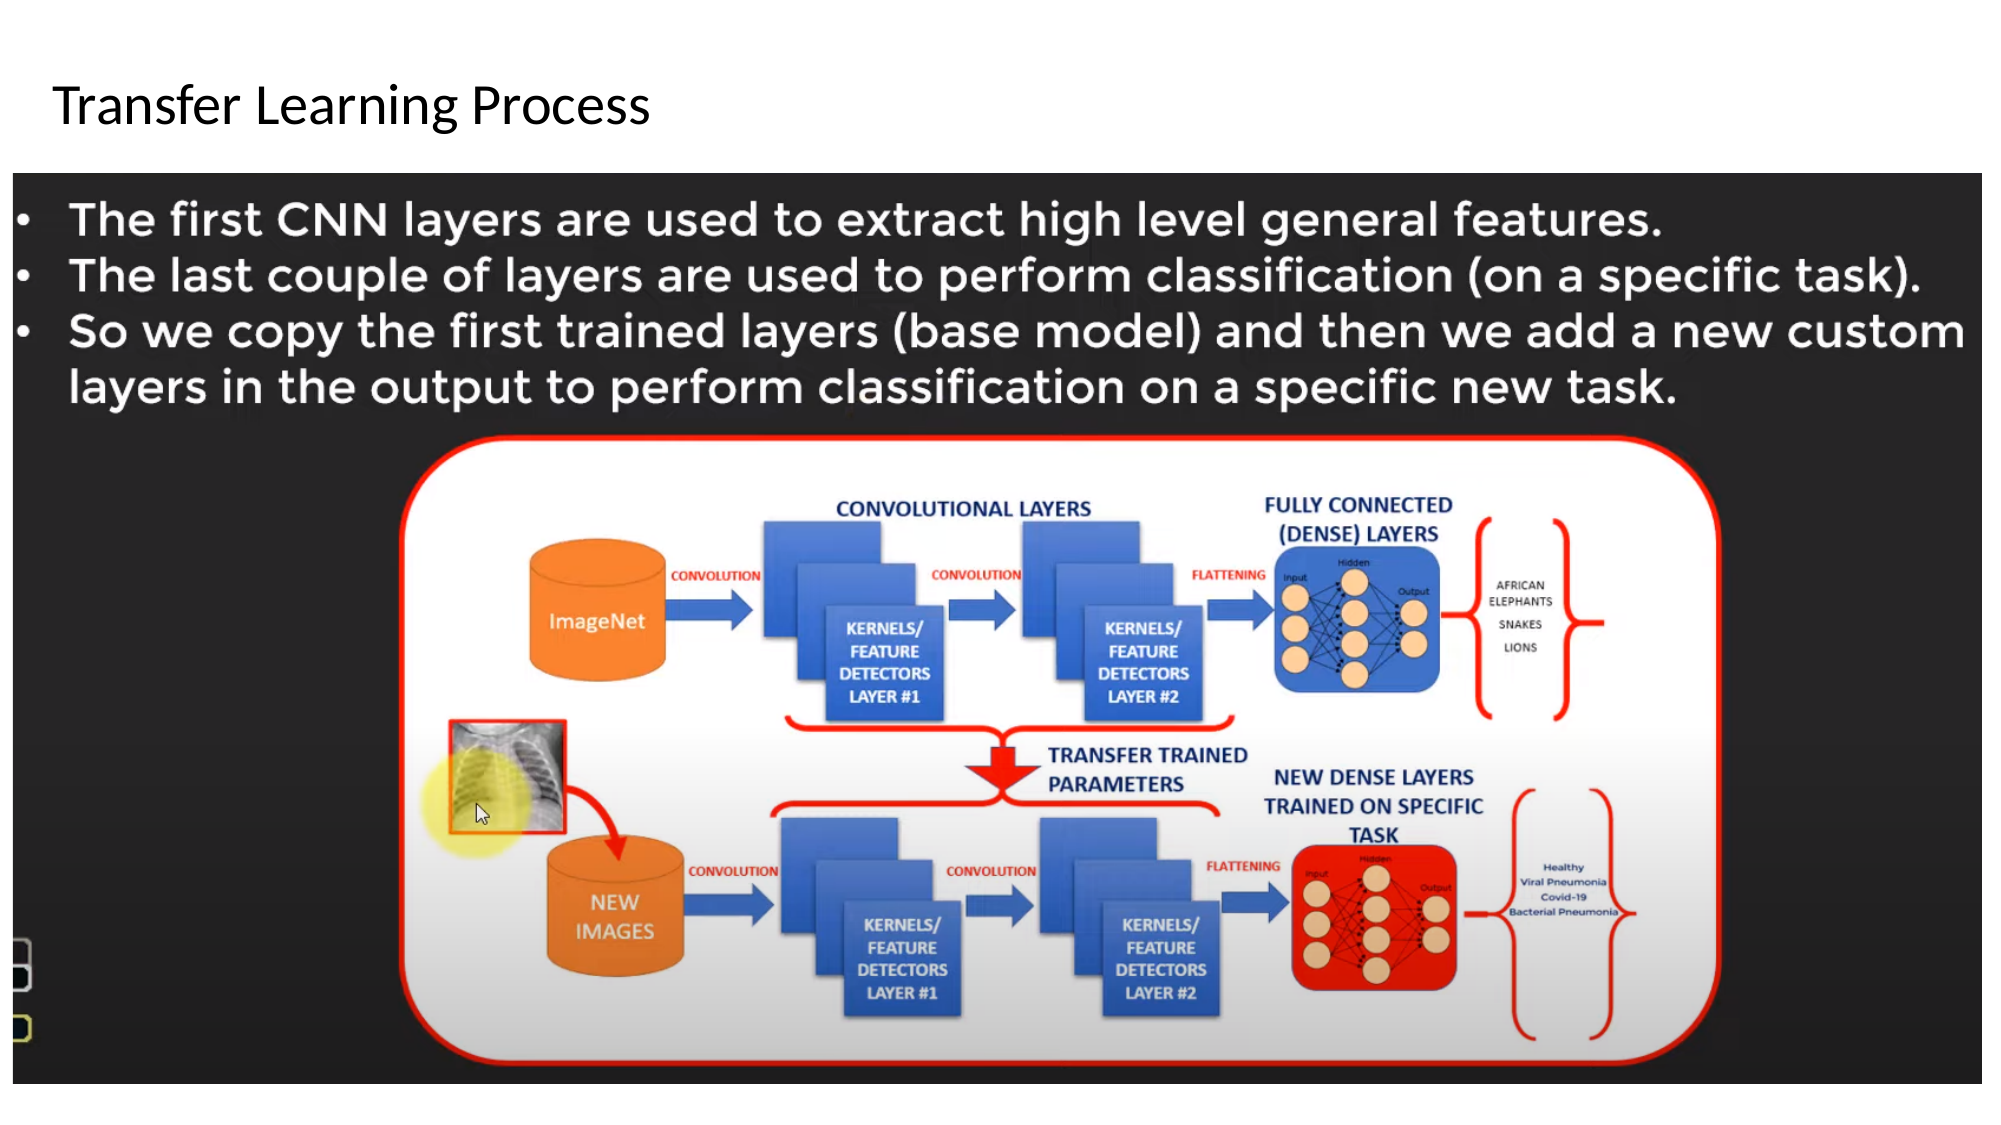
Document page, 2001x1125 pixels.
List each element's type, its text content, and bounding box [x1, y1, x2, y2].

text_box Transfer Learning Process [37, 58, 667, 144]
picture [12, 173, 1982, 1084]
